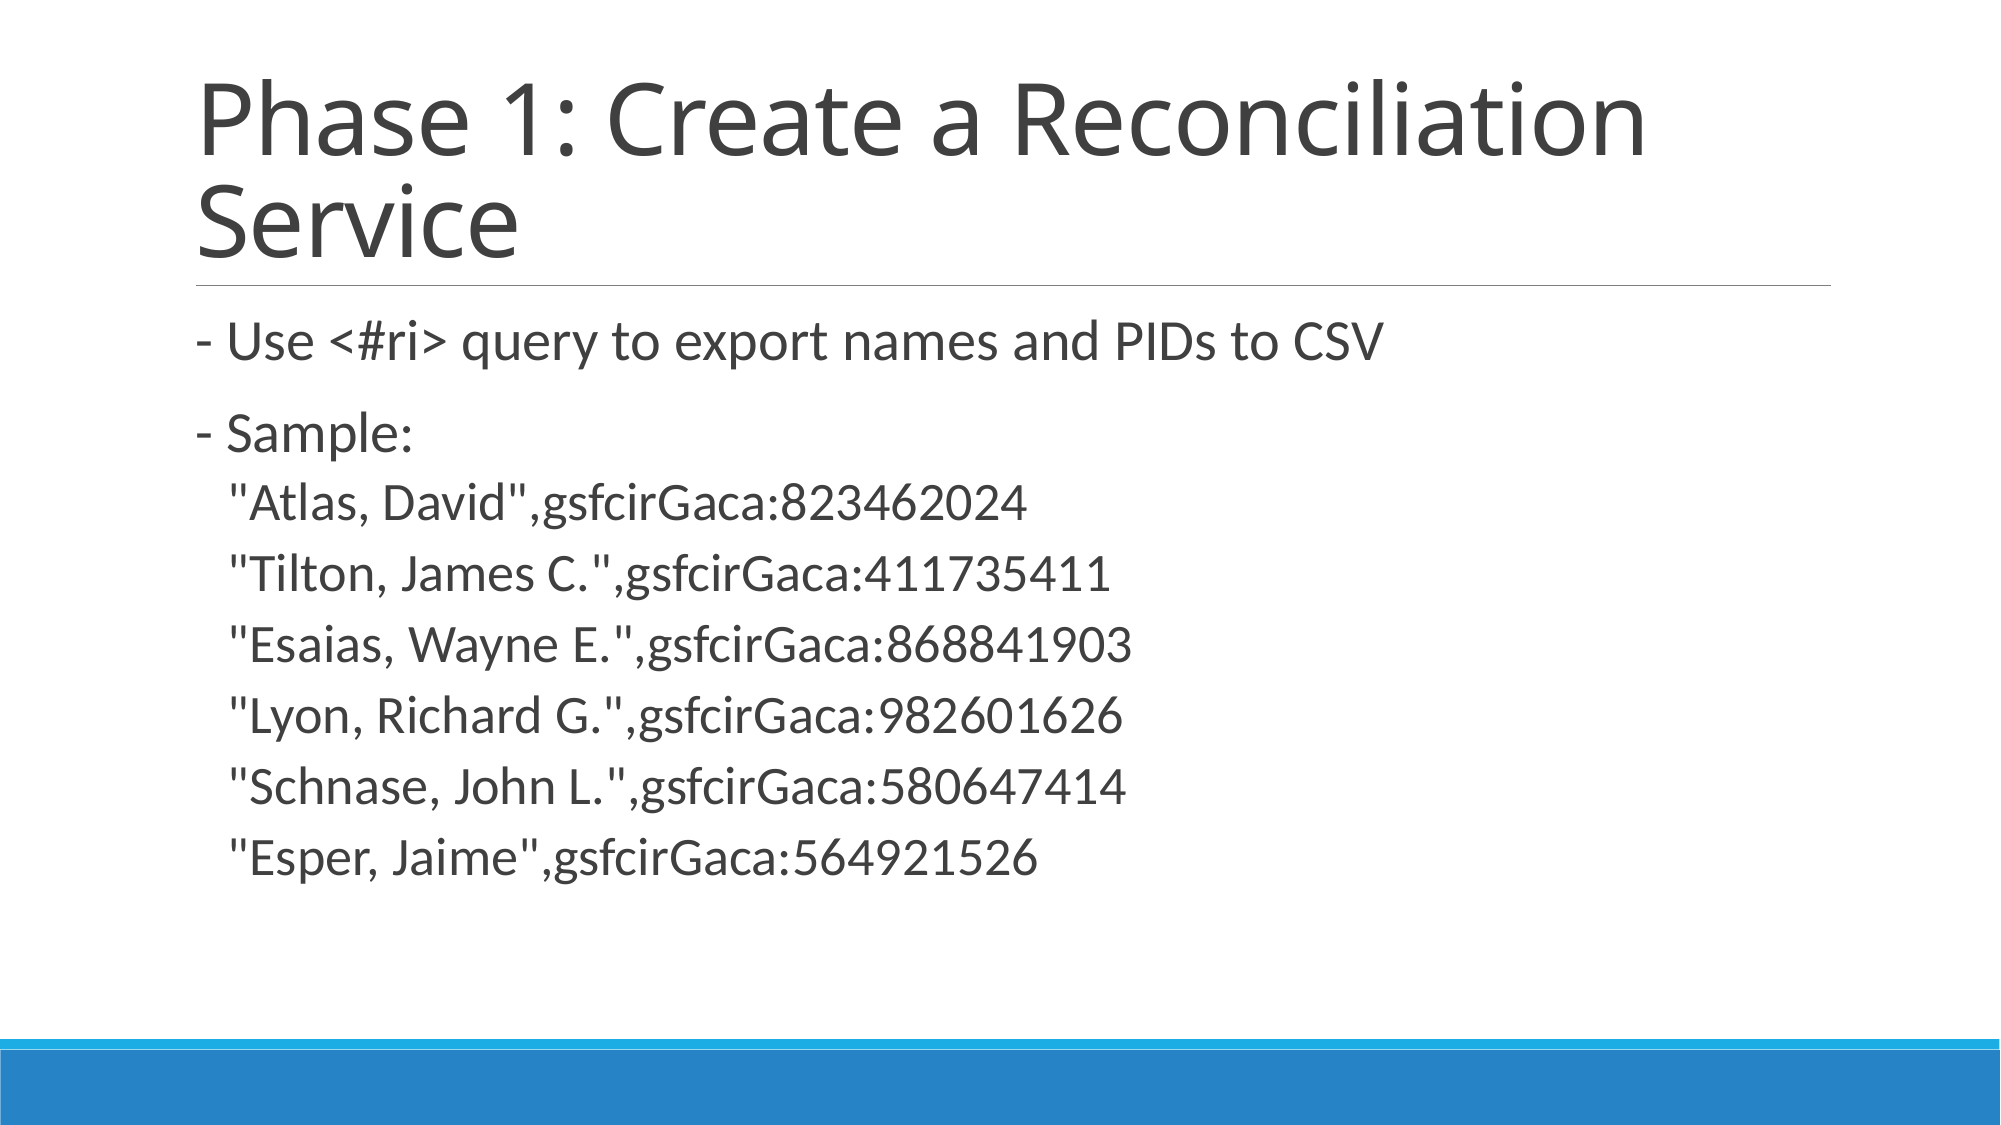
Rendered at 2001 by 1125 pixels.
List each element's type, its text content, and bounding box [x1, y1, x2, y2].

title Phase 1: Create a Reconciliation Service [180, 47, 1830, 285]
list - Use <#ri> query to export names and PIDs to CSV - Sample: "Atlas, David",gsfcirGaca:823462024 "Tilton, James C.",gsfcirGaca:411735411 "Esaias, Wayne E.",gsfcirGaca:868841903 "Lyon, Richard G.",gsfcirGaca:982601626 "Schnase, John L.",gsfcirGaca:580647414 "Esper, Jaime",gsfcirGaca:564921526 [180, 302, 1830, 963]
